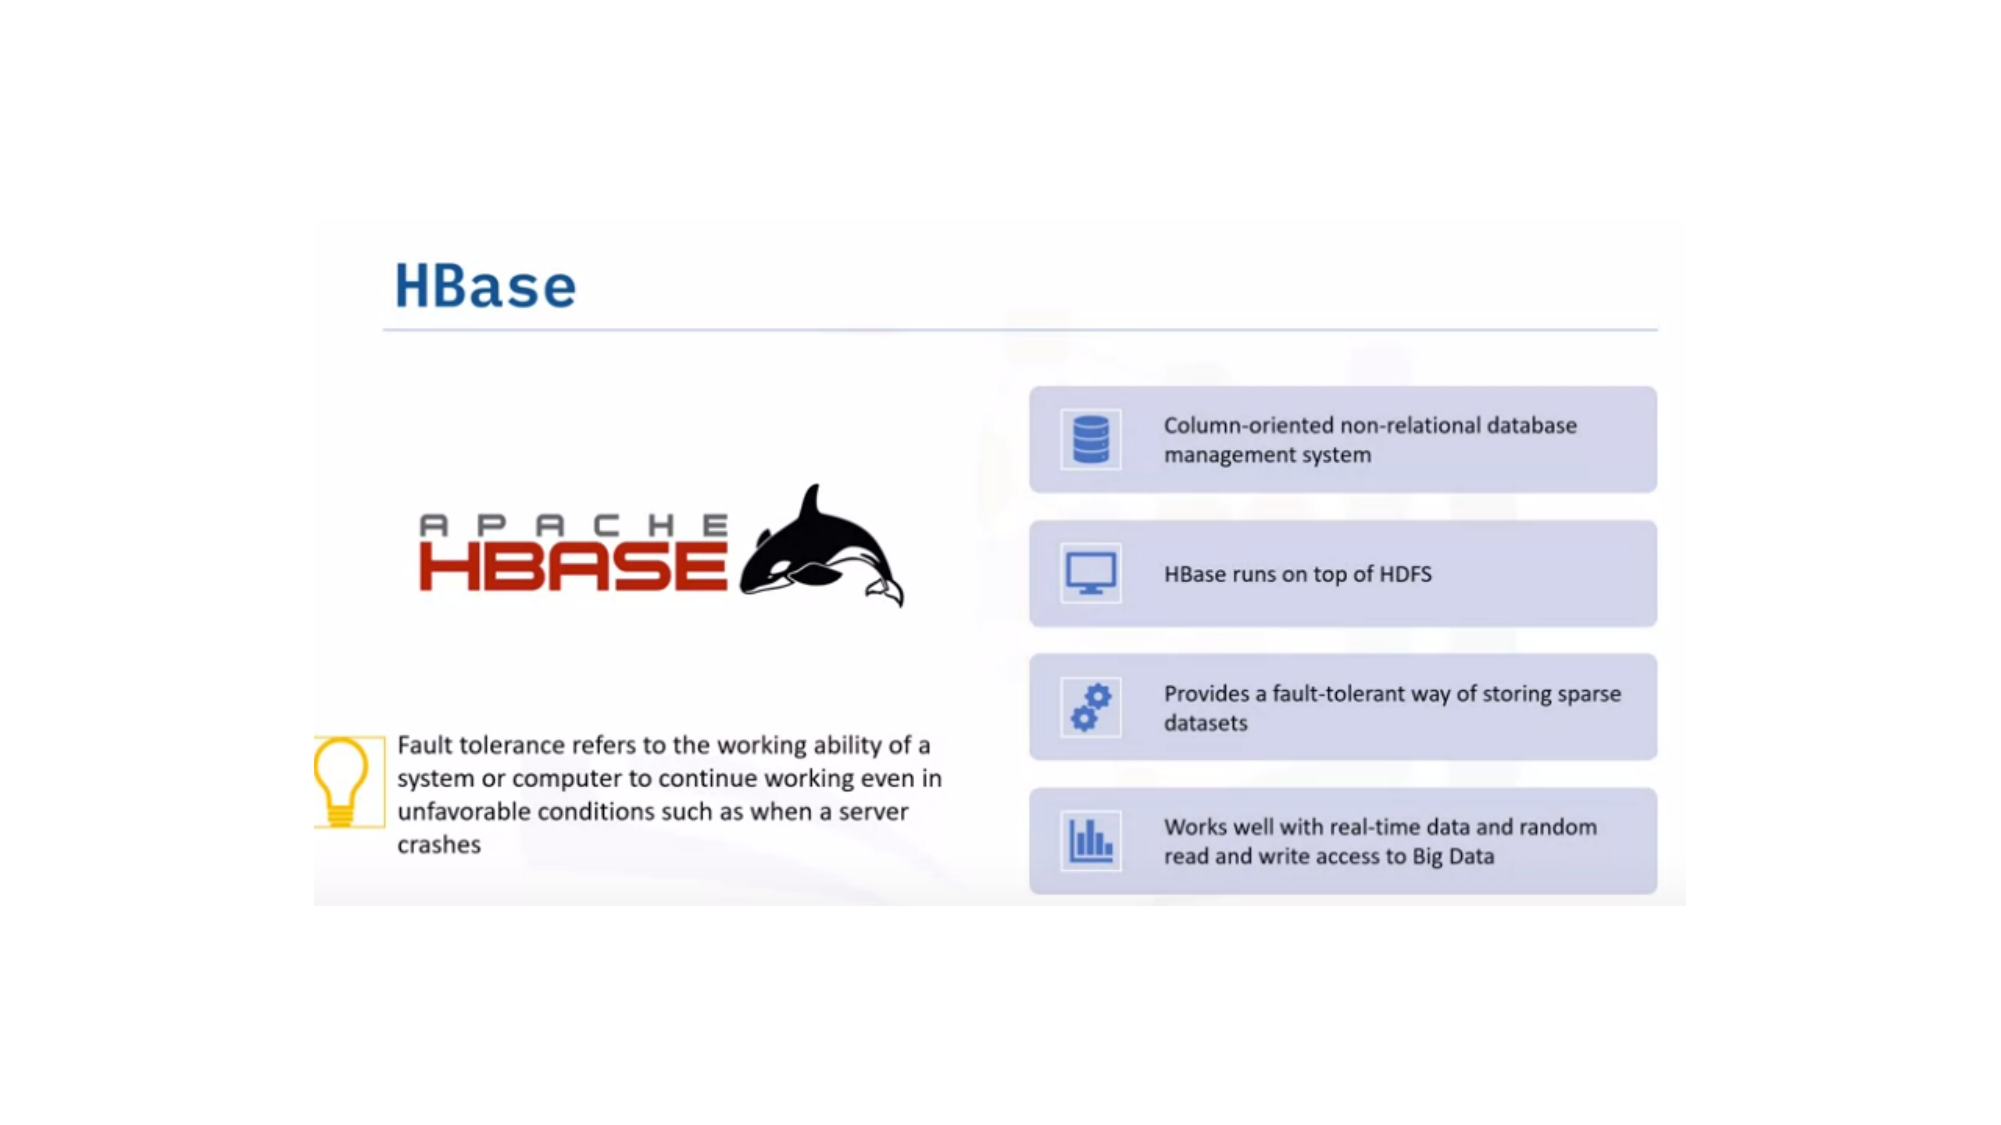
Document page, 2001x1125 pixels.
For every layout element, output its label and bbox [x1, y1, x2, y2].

picture [313, 219, 1686, 906]
